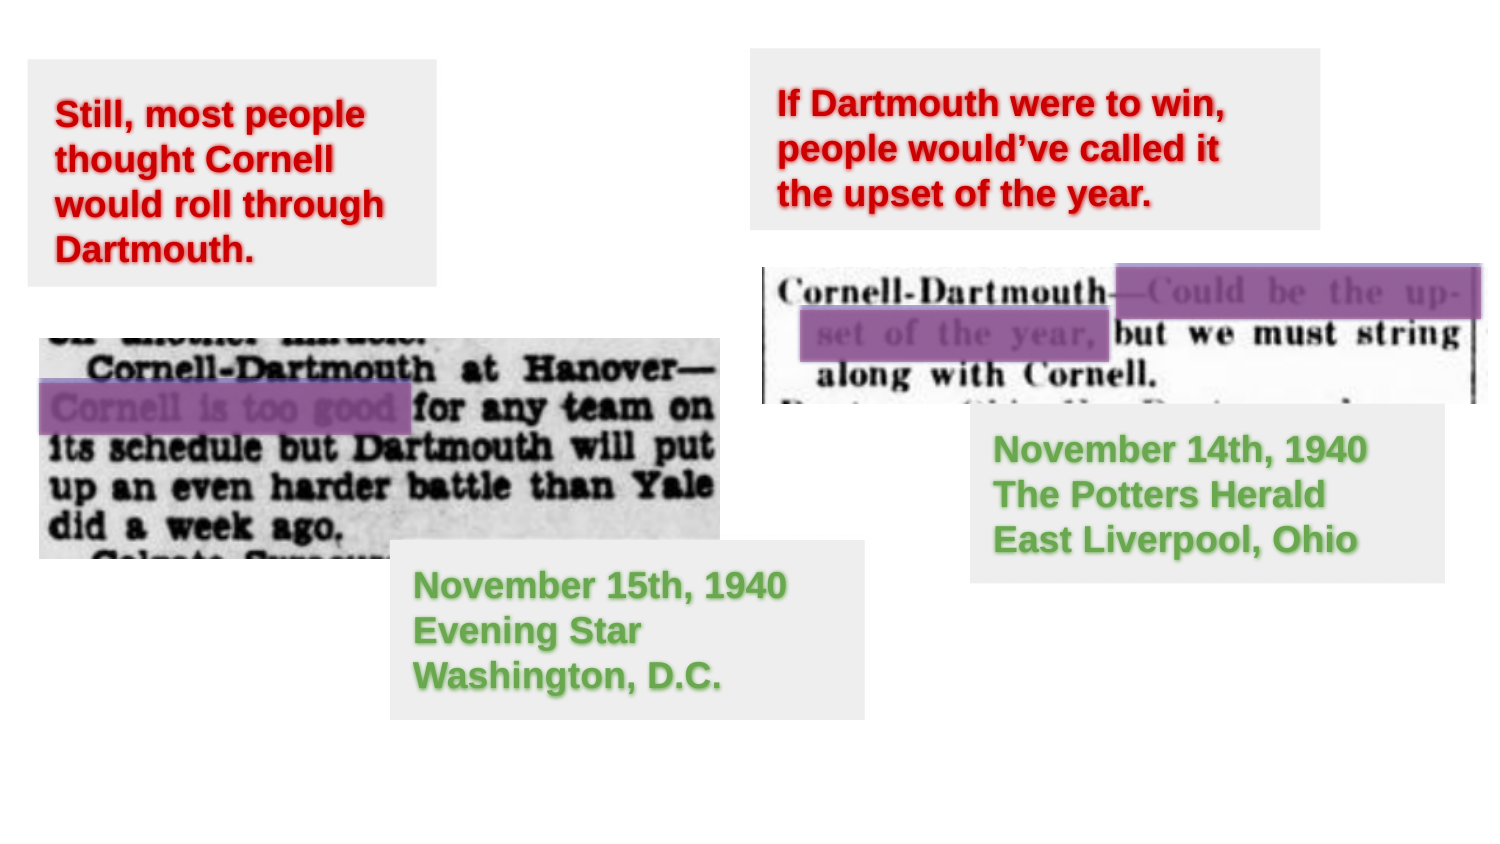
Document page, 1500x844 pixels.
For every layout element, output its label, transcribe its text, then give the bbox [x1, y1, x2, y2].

picture [39, 338, 720, 559]
text_box [390, 540, 865, 720]
picture [761, 267, 1488, 404]
text_box November 14th, 1940 The Potters Herald East Liverpool, Ohio [978, 413, 1425, 576]
text_box Still, most people thought Cornell would roll through Dartmouth. [39, 74, 425, 285]
text_box [27, 59, 437, 287]
text_box [750, 48, 1321, 231]
text_box If Dartmouth were to win, people would’ve called it the upset of the year. [762, 63, 1282, 229]
text_box [970, 413, 1445, 584]
text_box November 15th, 1940 Evening Star Washington, D.C. [397, 546, 845, 712]
